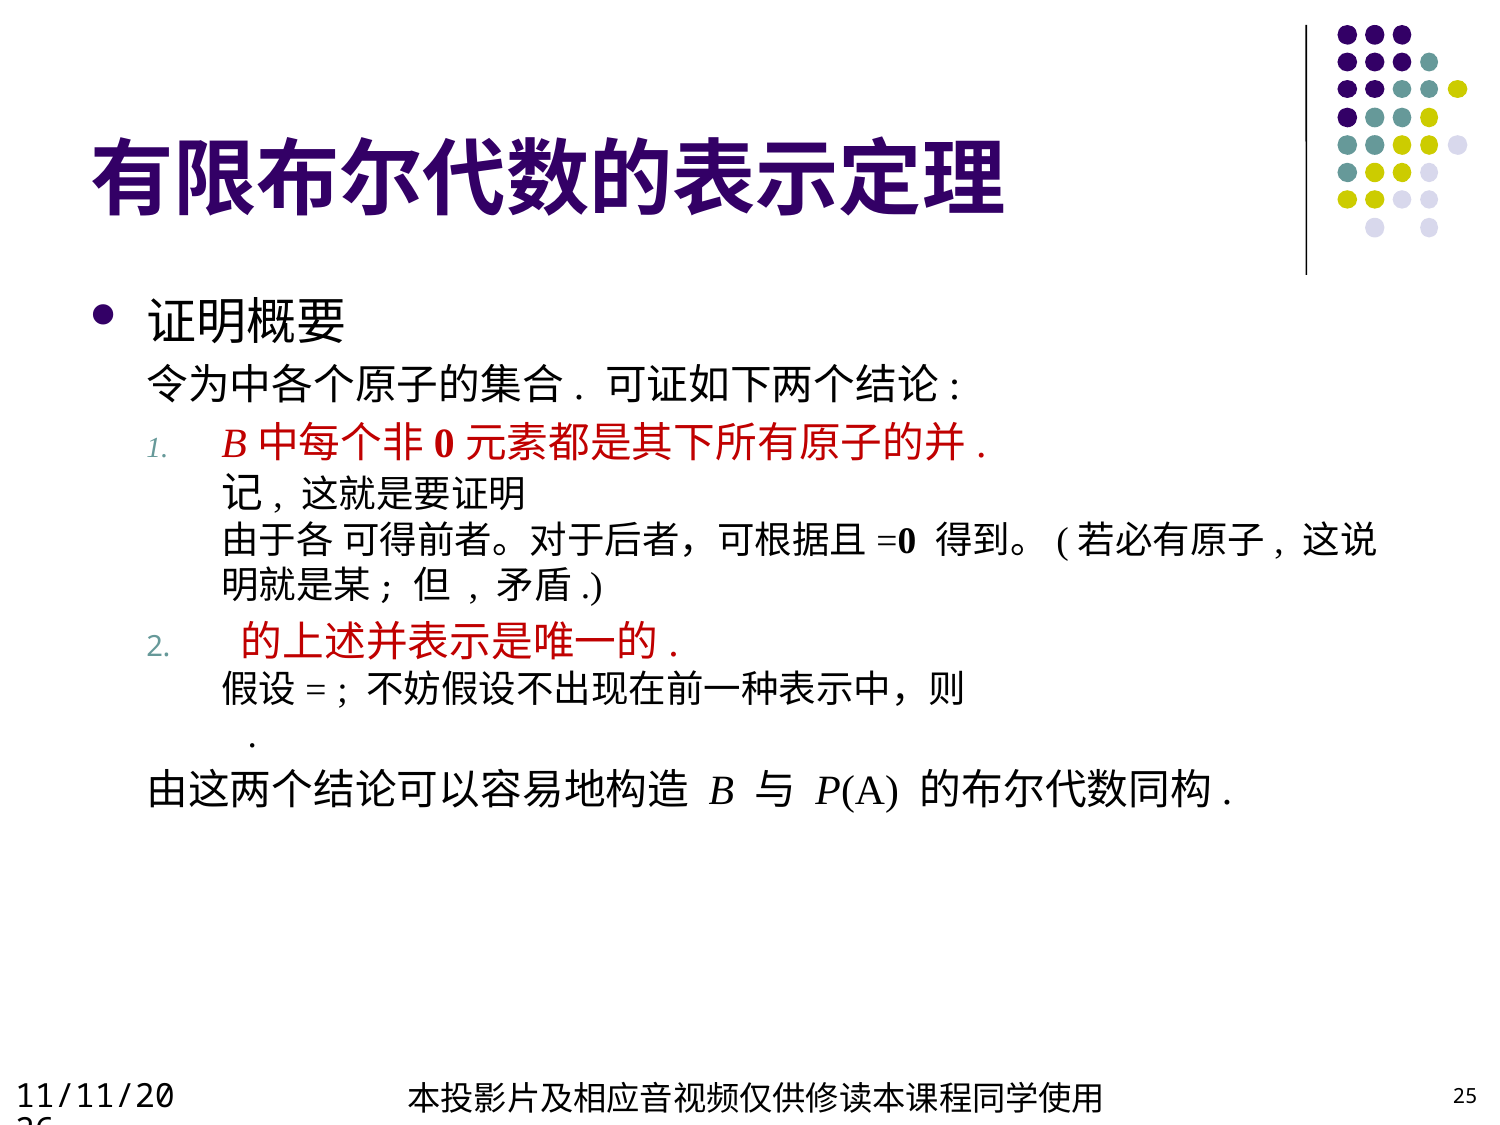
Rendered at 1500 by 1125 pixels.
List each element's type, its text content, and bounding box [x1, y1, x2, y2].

slide_number 25 [1337, 1072, 1493, 1123]
title 有限布尔代数的表示定理 [75, 20, 1313, 233]
footer 本投影片及相应音视频仅供修读本课程同学使用 [206, 1072, 1307, 1123]
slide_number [0, 1072, 206, 1123]
